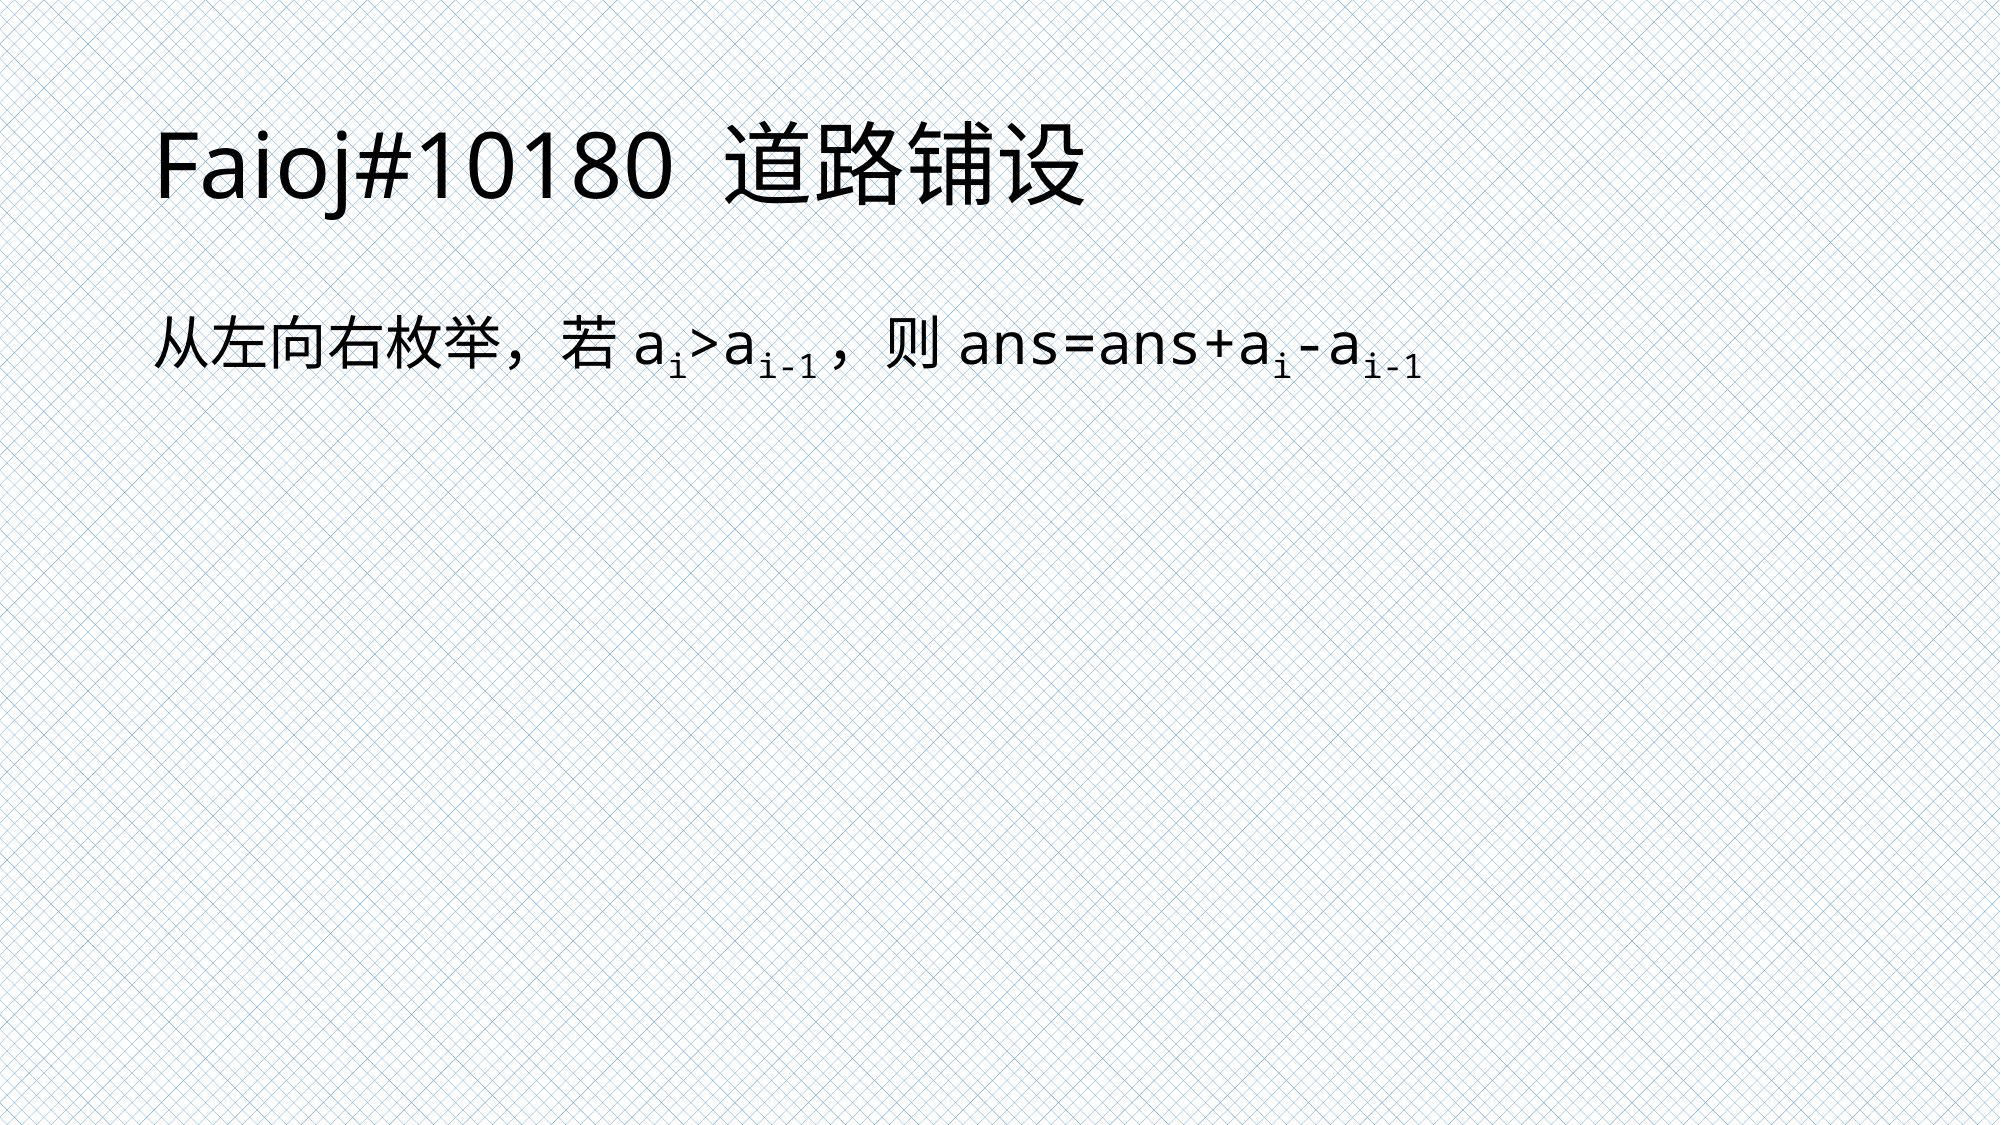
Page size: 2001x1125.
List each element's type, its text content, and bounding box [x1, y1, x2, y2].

list 从左向右枚举，若ai>ai-1，则ans=ans+ai-ai-1 [137, 299, 1863, 1014]
title Faioj#10180 道路铺设 [137, 59, 1863, 278]
